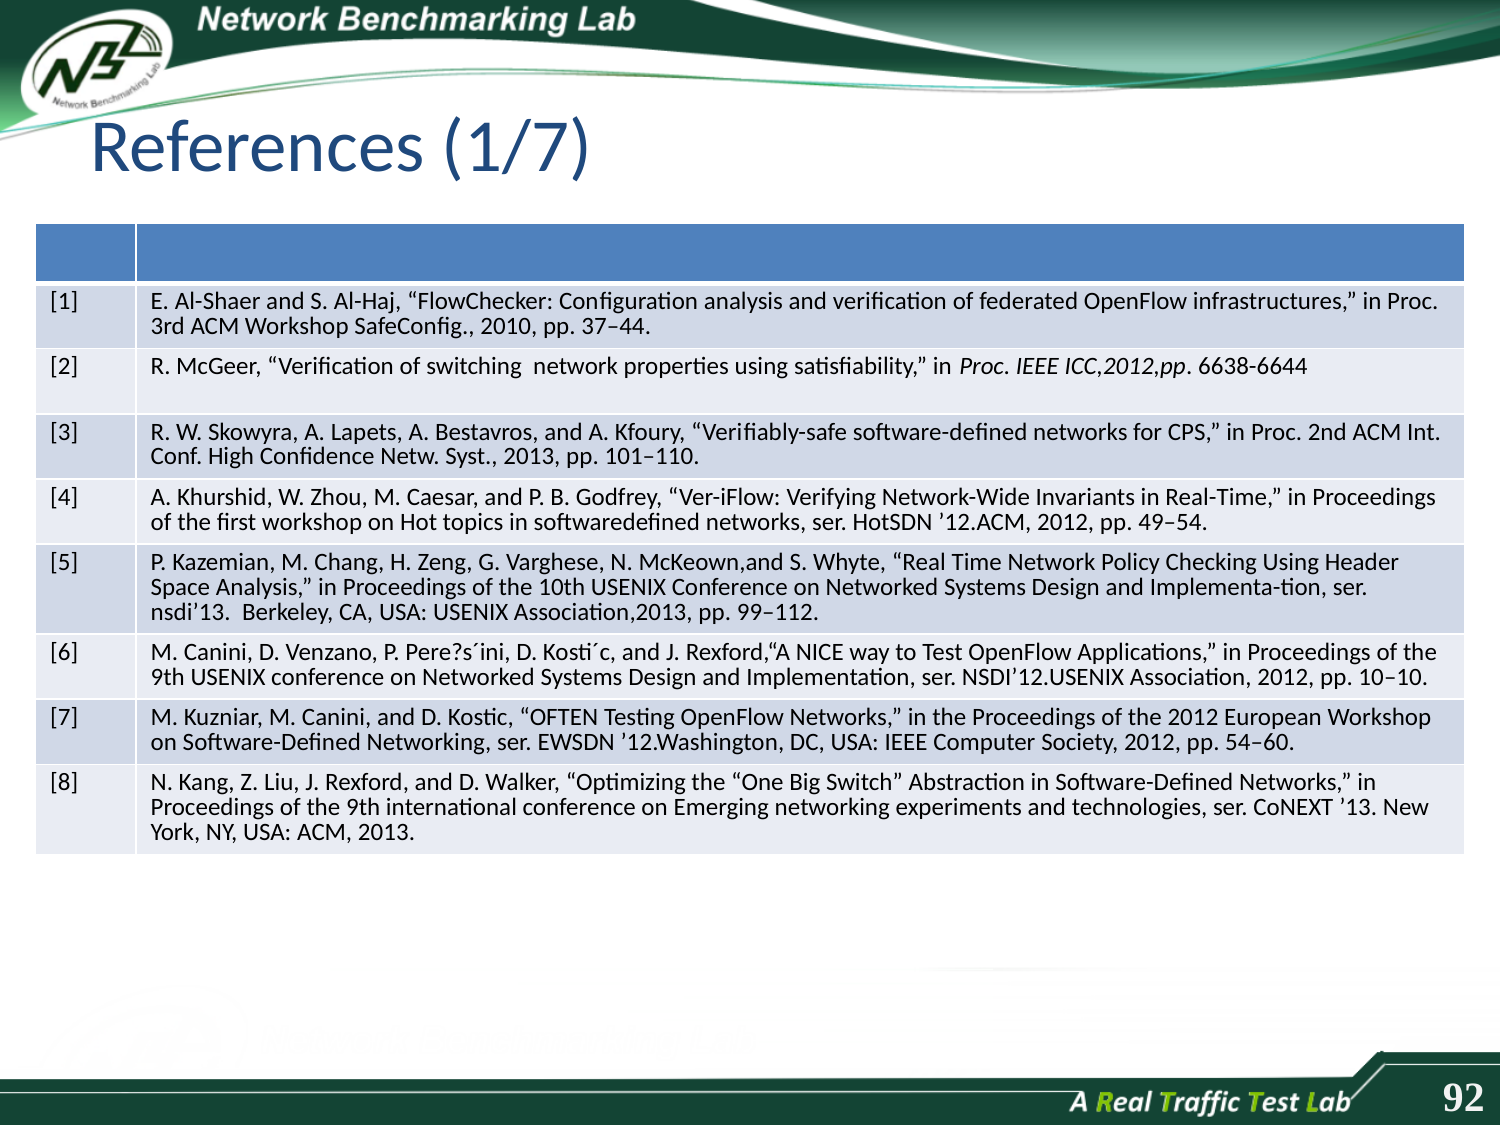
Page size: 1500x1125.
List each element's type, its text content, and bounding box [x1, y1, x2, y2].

table_cell R. W. Skowyra, A. Lapets, A. Bestavros, and A. Kfoury, “Veriﬁably-safe software-deﬁned networks for CPS,” in Proc. 2nd ACM Int. Conf. High Conﬁdence Netw. Syst., 2013, pp. 101–110. [137, 415, 1464, 478]
table_cell [7] [36, 700, 135, 764]
table_header [36, 224, 135, 281]
table_cell M. Canini, D. Venzano, P. Pere?s´ini, D. Kosti´c, and J. Rexford,“A NICE way to Test OpenFlow Applications,” in Proceedings of the 9th USENIX conference on Networked Systems Design and Implementation, ser. NSDI’12.USENIX Association, 2012, pp. 10–10. [137, 635, 1464, 698]
table_cell M. Kuzniar, M. Canini, and D. Kostic, “OFTEN Testing OpenFlow Networks,” in the Proceedings of the 2012 European Workshop on Software-Defined Networking, ser. EWSDN ’12.Washington, DC, USA: IEEE Computer Society, 2012, pp. 54–60. [137, 700, 1464, 764]
table_cell R. McGeer, “Verification of switching network properties using satisfiability,” in Proc. IEEE ICC,2012,pp. 6638-6644 [137, 349, 1464, 413]
title References (1/7) [75, 95, 1425, 188]
table_cell A. Khurshid, W. Zhou, M. Caesar, and P. B. Godfrey, “Ver-iFlow: Verifying Network-Wide Invariants in Real-Time,” in Proceedings of the first workshop on Hot topics in softwaredefined networks, ser. HotSDN ’12.ACM, 2012, pp. 49–54. [137, 480, 1464, 543]
table_cell P. Kazemian, M. Chang, H. Zeng, G. Varghese, N. McKeown,and S. Whyte, “Real Time Network Policy Checking Using Header Space Analysis,” in Proceedings of the 10th USENIX Conference on Networked Systems Design and Implementa-tion, ser. nsdi’13. Berkeley, CA, USA: USENIX Association,2013, pp. 99–112. [137, 545, 1464, 633]
slide_number 92 [1387, 1065, 1500, 1125]
table_header [137, 224, 1464, 281]
table_cell [8] [36, 765, 135, 854]
table_cell E. Al-Shaer and S. Al-Haj, “FlowChecker: Conﬁguration analysis and veriﬁcation of federated OpenFlow infrastructures,” in Proc. 3rd ACM Workshop SafeConﬁg., 2010, pp. 37–44. [137, 286, 1464, 348]
table_cell [3] [36, 415, 135, 478]
picture [0, 0, 1500, 162]
table_cell [5] [36, 545, 135, 633]
table_cell [4] [36, 480, 135, 543]
picture [0, 963, 1500, 1125]
table_cell N. Kang, Z. Liu, J. Rexford, and D. Walker, “Optimizing the “One Big Switch” Abstraction in Software-Defined Networks,” in Proceedings of the 9th international conference on Emerging networking experiments and technologies, ser. CoNEXT ’13. New York, NY, USA: ACM, 2013. [137, 765, 1464, 854]
table_cell [2] [36, 349, 135, 413]
table_cell [1] [36, 286, 135, 348]
table_cell [6] [36, 635, 135, 698]
